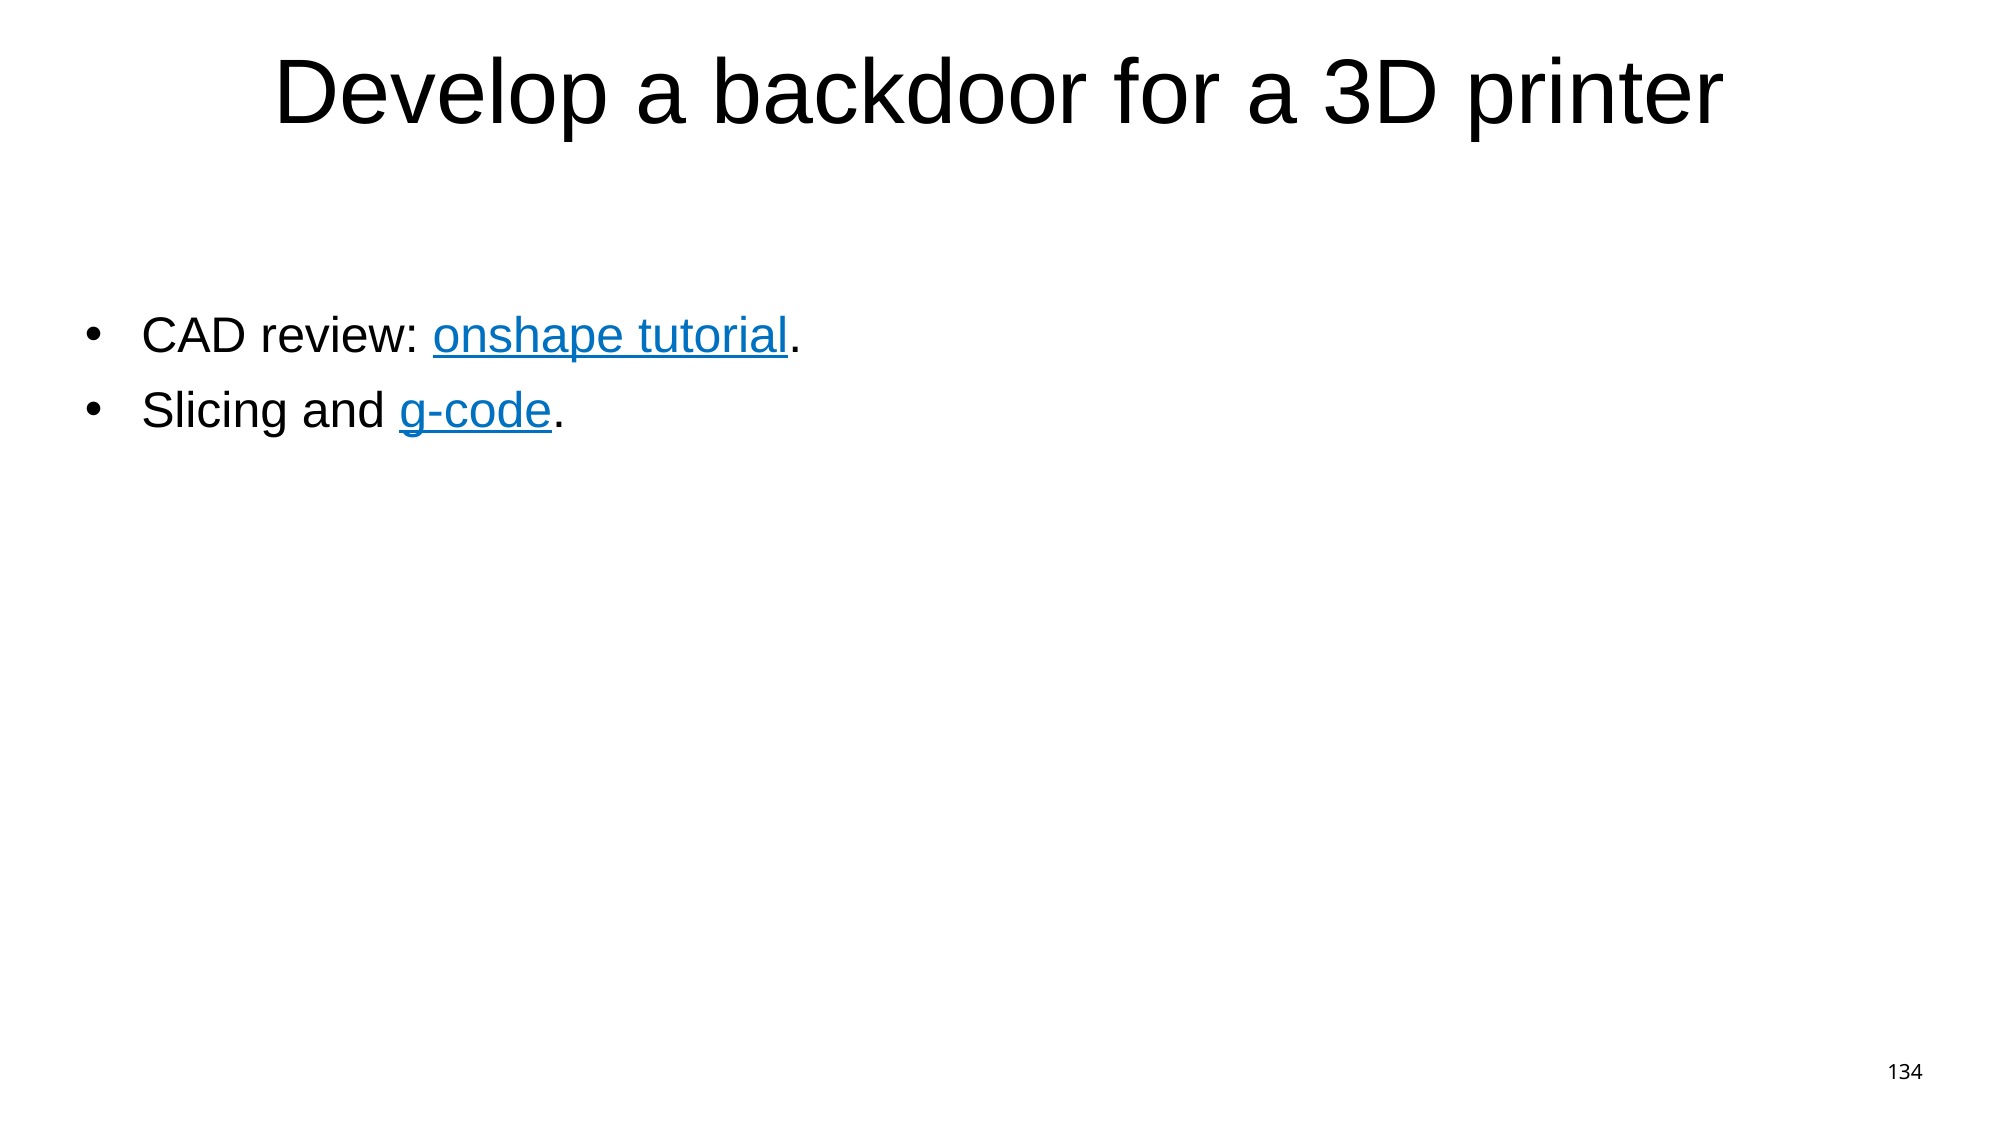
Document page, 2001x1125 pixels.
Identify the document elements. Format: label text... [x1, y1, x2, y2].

list CAD review: onshape tutorial. Slicing and g-code. [69, 301, 1970, 1067]
slide_number 134 [1855, 1042, 1955, 1103]
title Develop a backdoor for a 3D printer [110, 22, 1890, 165]
